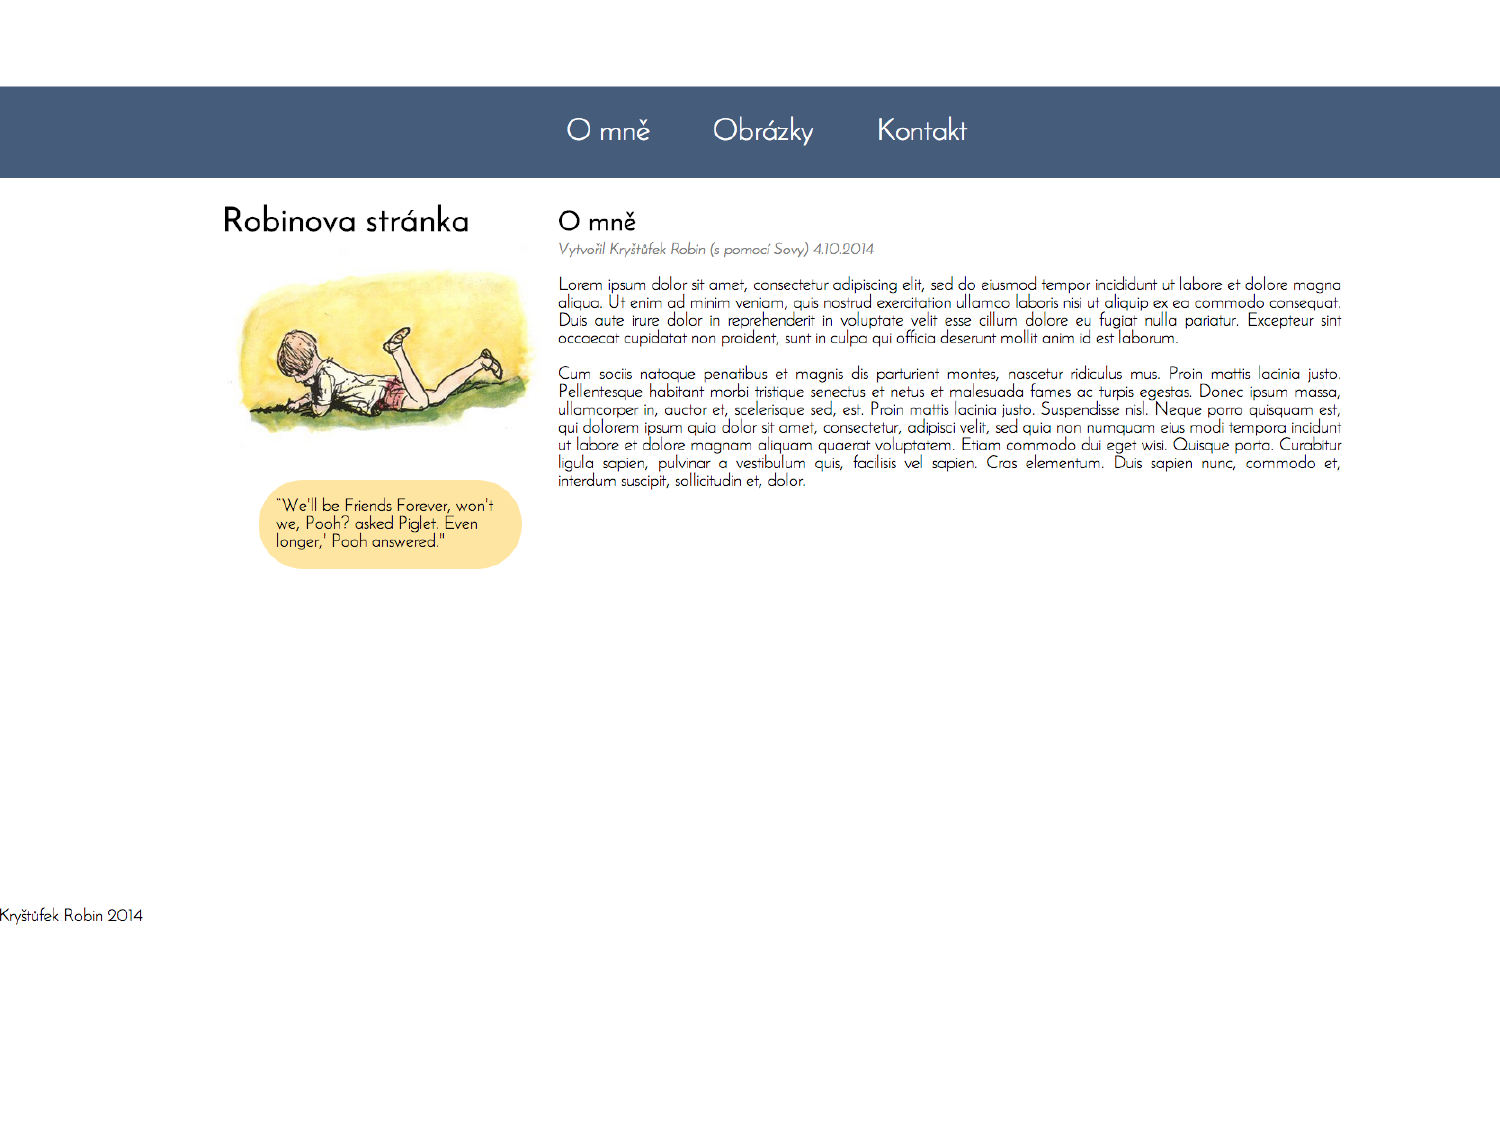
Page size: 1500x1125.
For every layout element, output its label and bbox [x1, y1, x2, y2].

picture [0, 54, 1500, 928]
